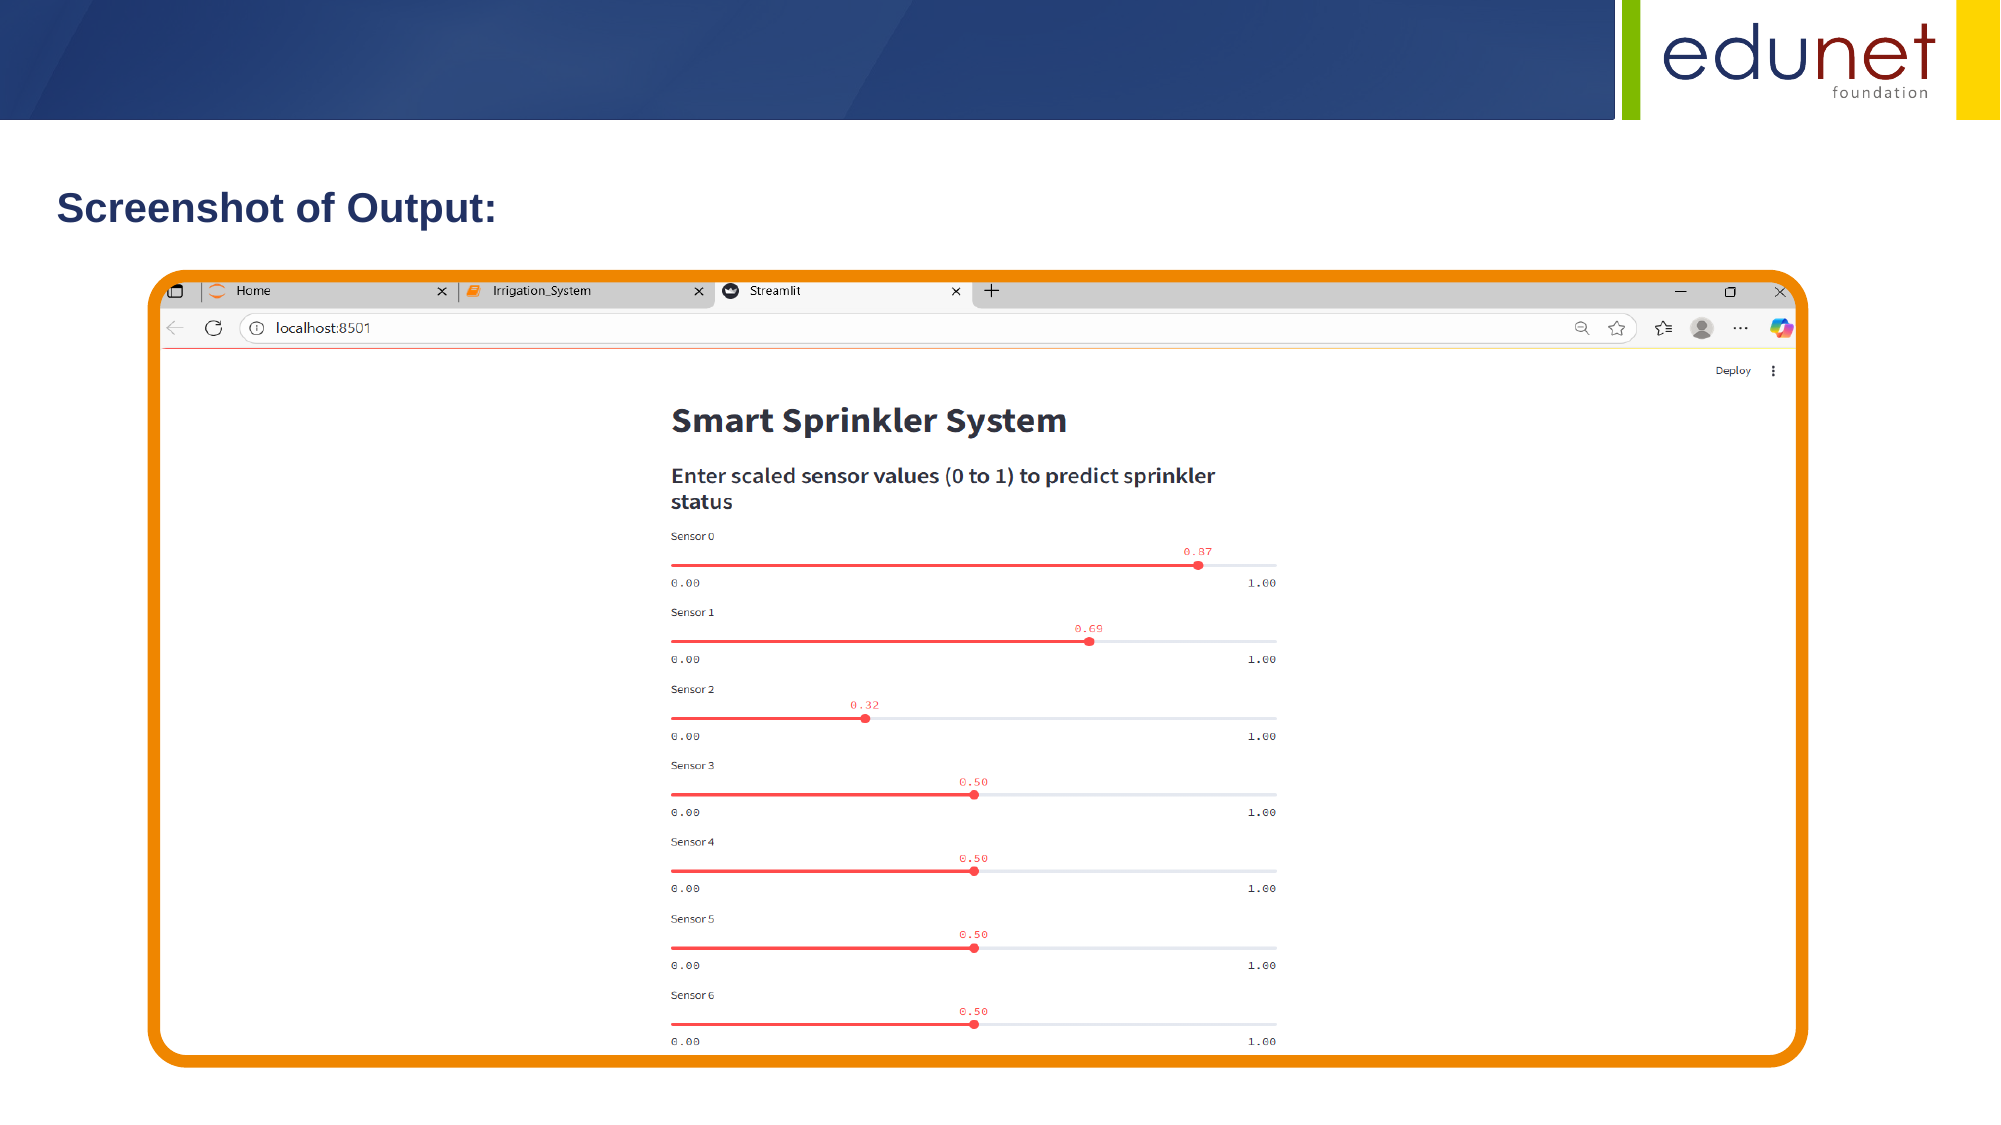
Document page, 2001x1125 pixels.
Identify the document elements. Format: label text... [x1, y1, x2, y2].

text_box Screenshot of Output: [41, 172, 1043, 238]
picture [153, 275, 1803, 1062]
picture [1652, 12, 1948, 108]
